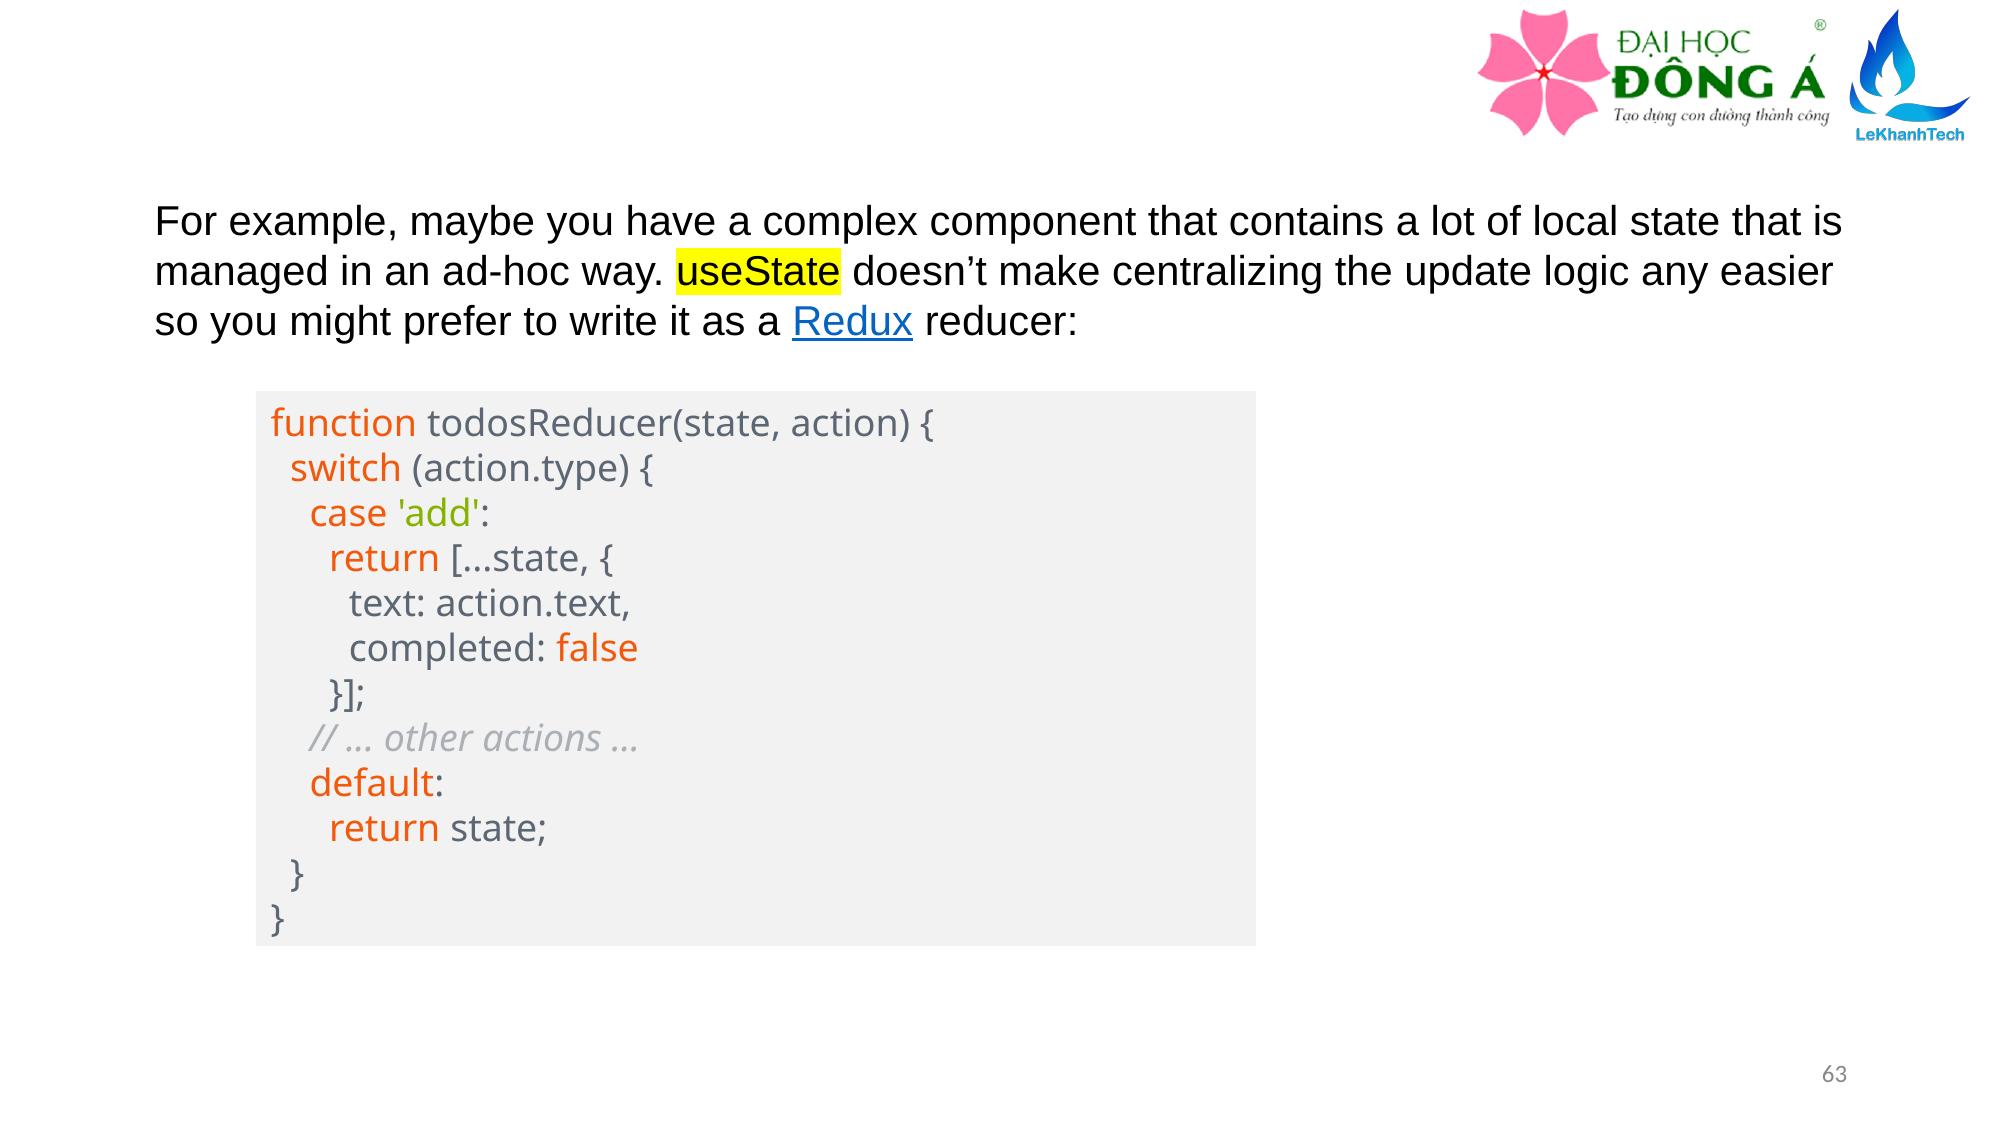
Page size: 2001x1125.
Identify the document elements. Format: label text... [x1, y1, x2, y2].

picture [1465, 5, 1980, 144]
text_box For example, maybe you have a complex component that contains a lot of local state that is managed in an ad-hoc way. useState doesn’t make centralizing the update logic any easier so you might prefer to write it as a Redux reducer: [139, 186, 1863, 352]
slide_number 63 [1412, 1042, 1863, 1103]
text_box function todosReducer(state, action) { switch (action.type) { case 'add': return [...state, { text: action.text, completed: false }]; // ... other actions ... default: return state; } } [255, 391, 1256, 946]
